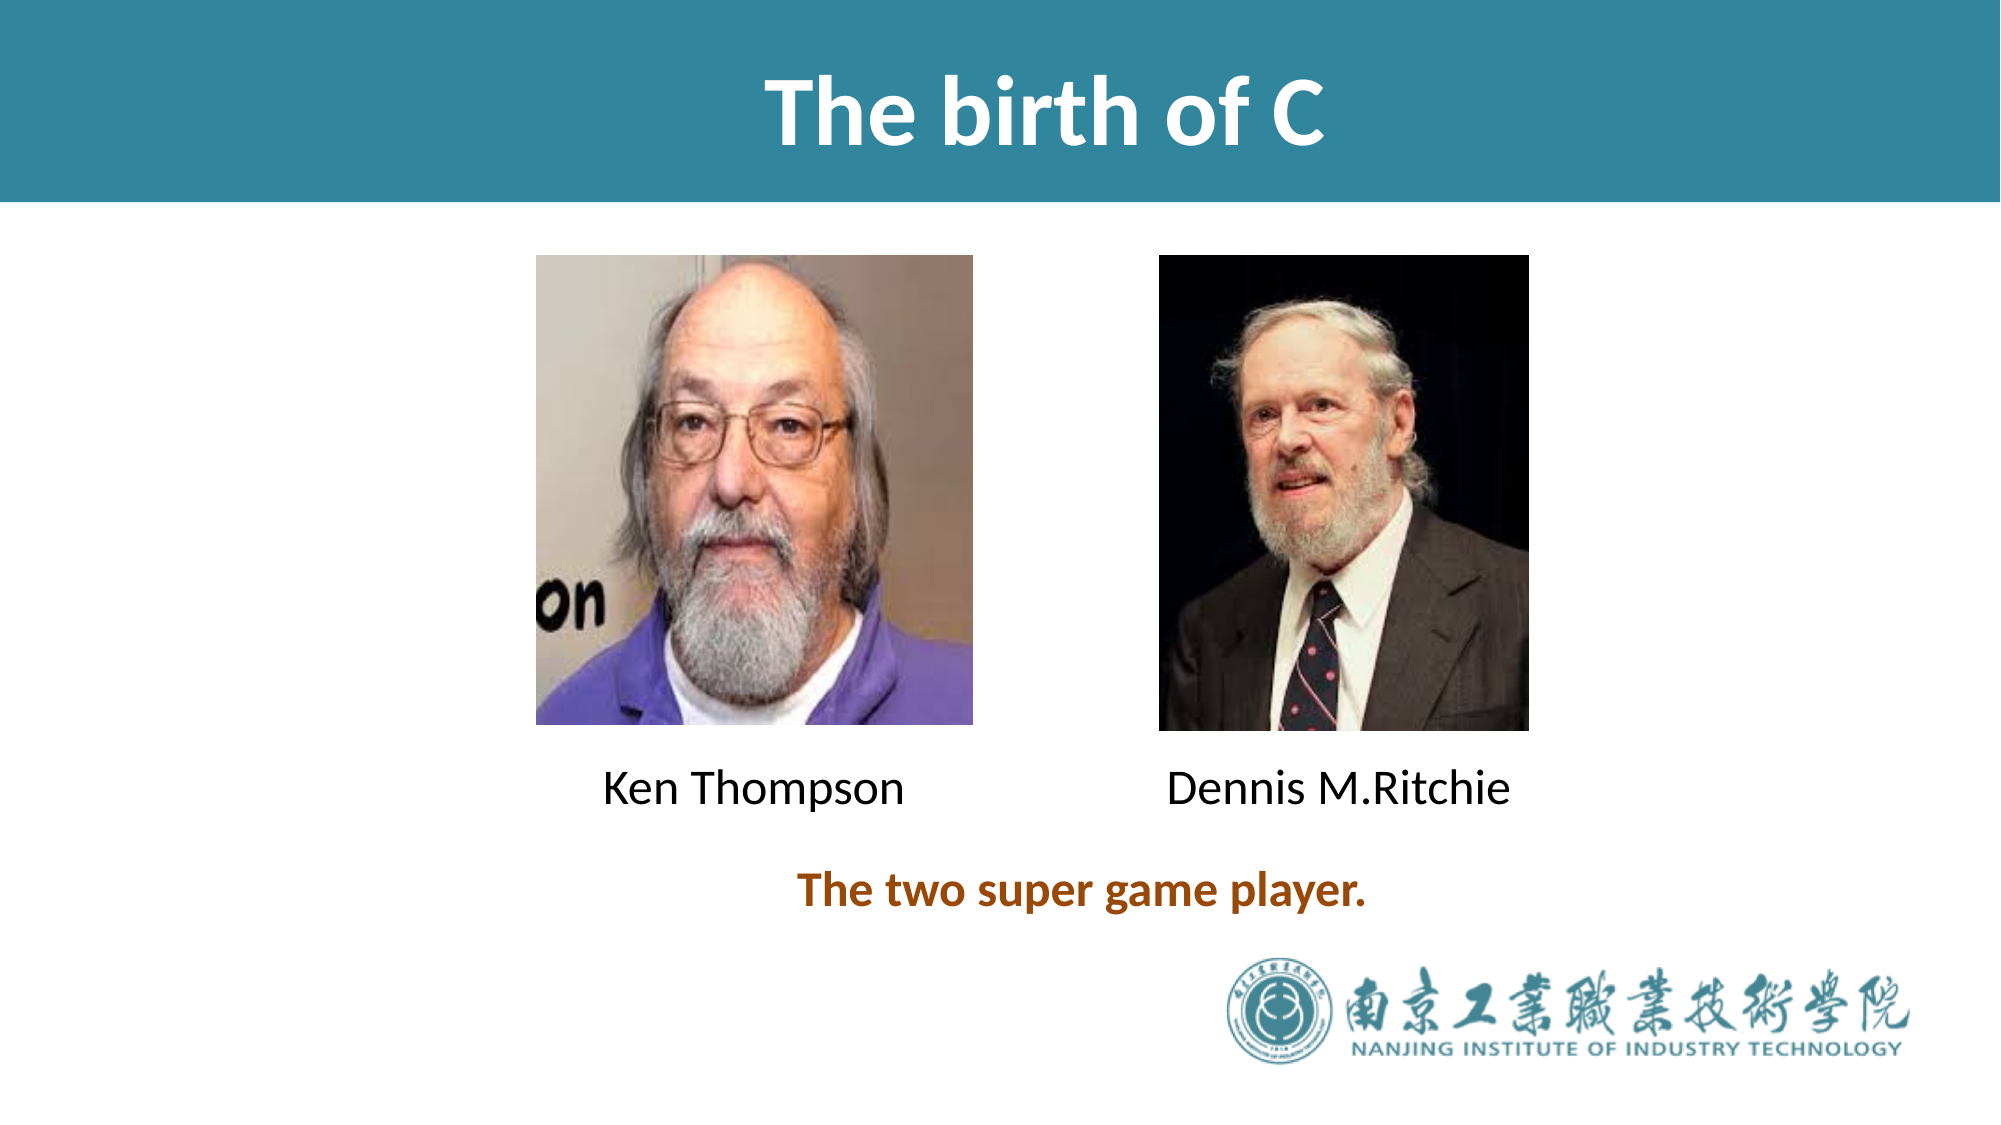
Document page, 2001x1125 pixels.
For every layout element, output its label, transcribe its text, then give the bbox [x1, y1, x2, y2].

text_box The birth of C [749, 38, 1341, 174]
text_box Dennis M.Ritchie [1151, 746, 1527, 822]
picture [1159, 255, 1529, 731]
text_box [0, 0, 2000, 204]
picture [536, 255, 973, 725]
text_box The two super game player. [782, 848, 1519, 924]
picture [1219, 950, 1921, 1077]
text_box Ken Thompson [588, 746, 921, 822]
